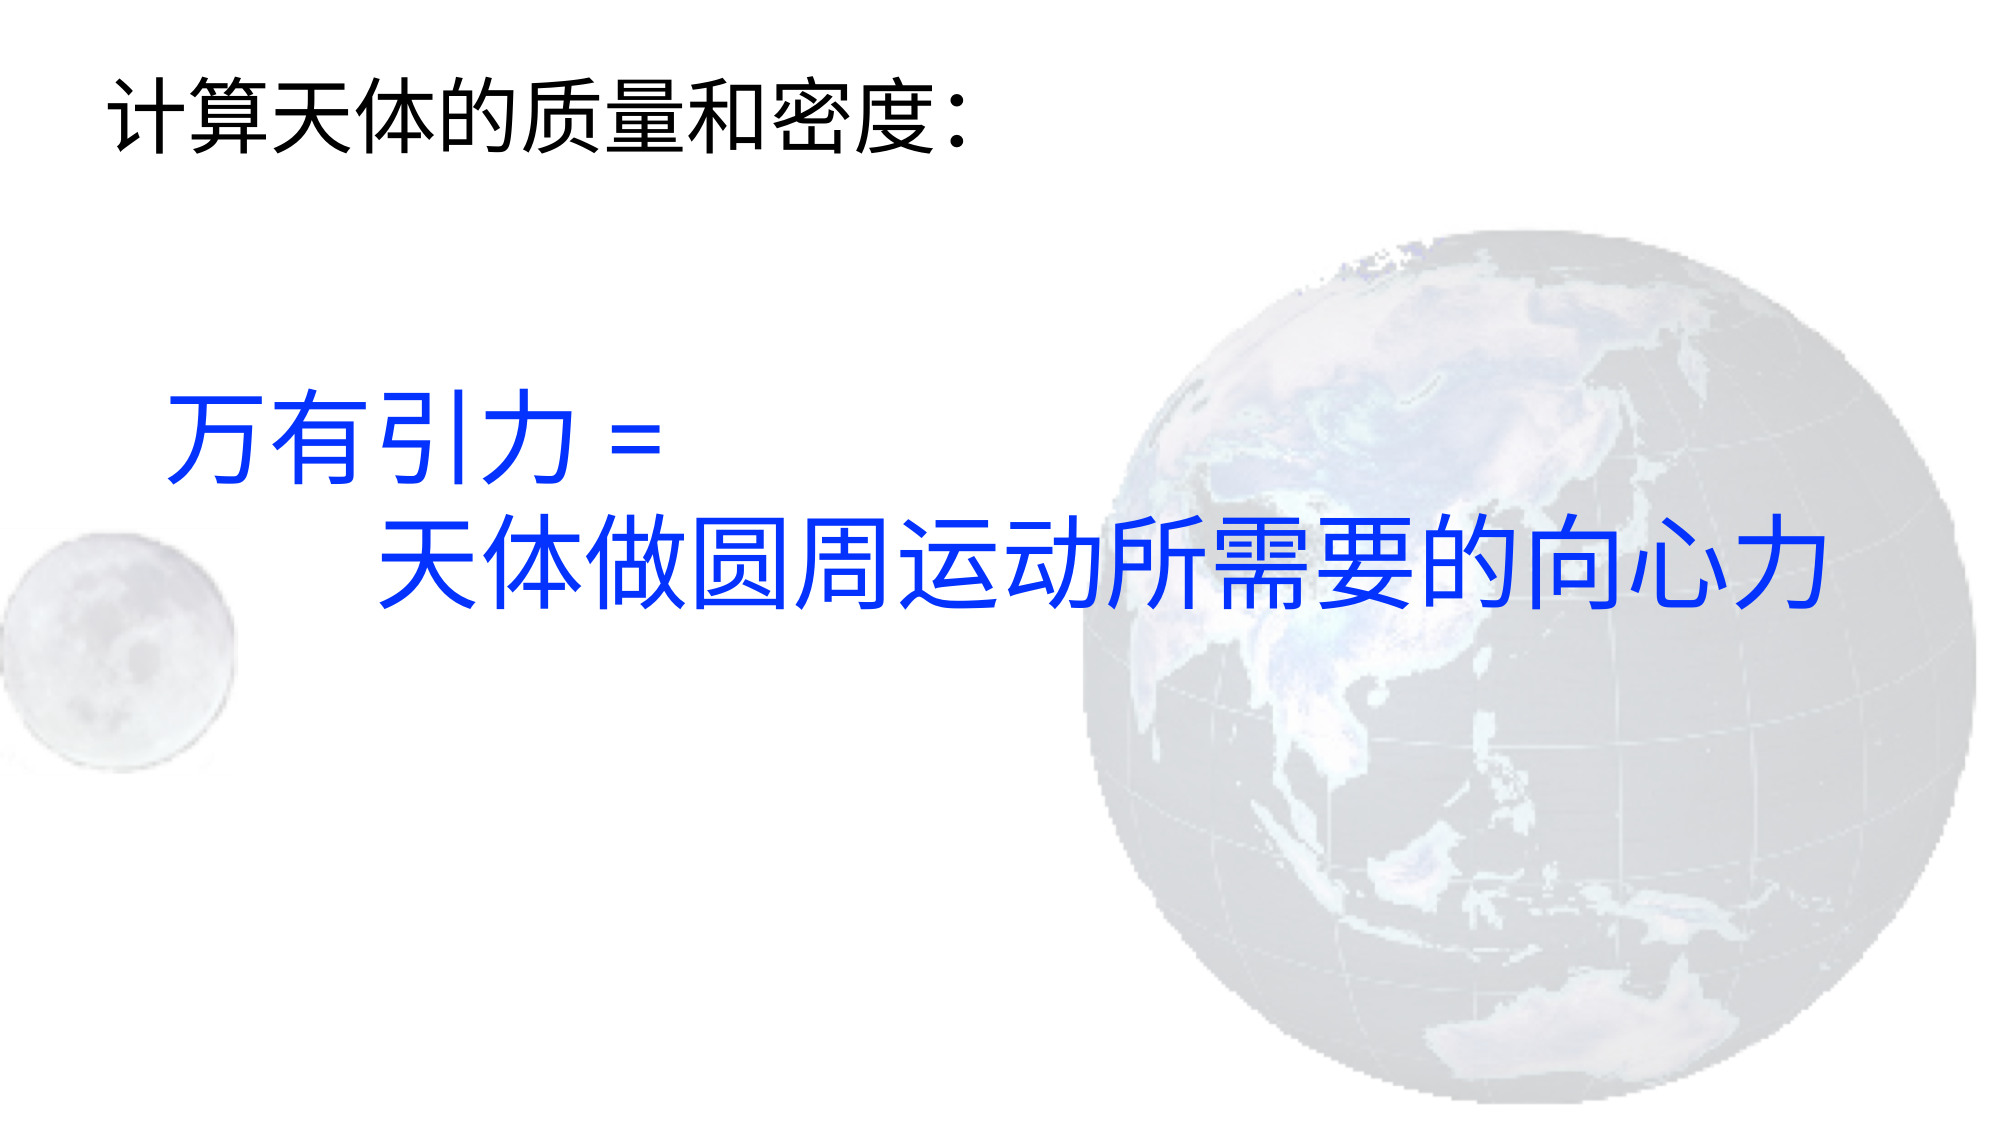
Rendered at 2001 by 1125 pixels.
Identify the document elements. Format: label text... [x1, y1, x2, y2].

text_box 计算天体的质量和密度： [96, 56, 1028, 172]
picture [0, 187, 2000, 1122]
